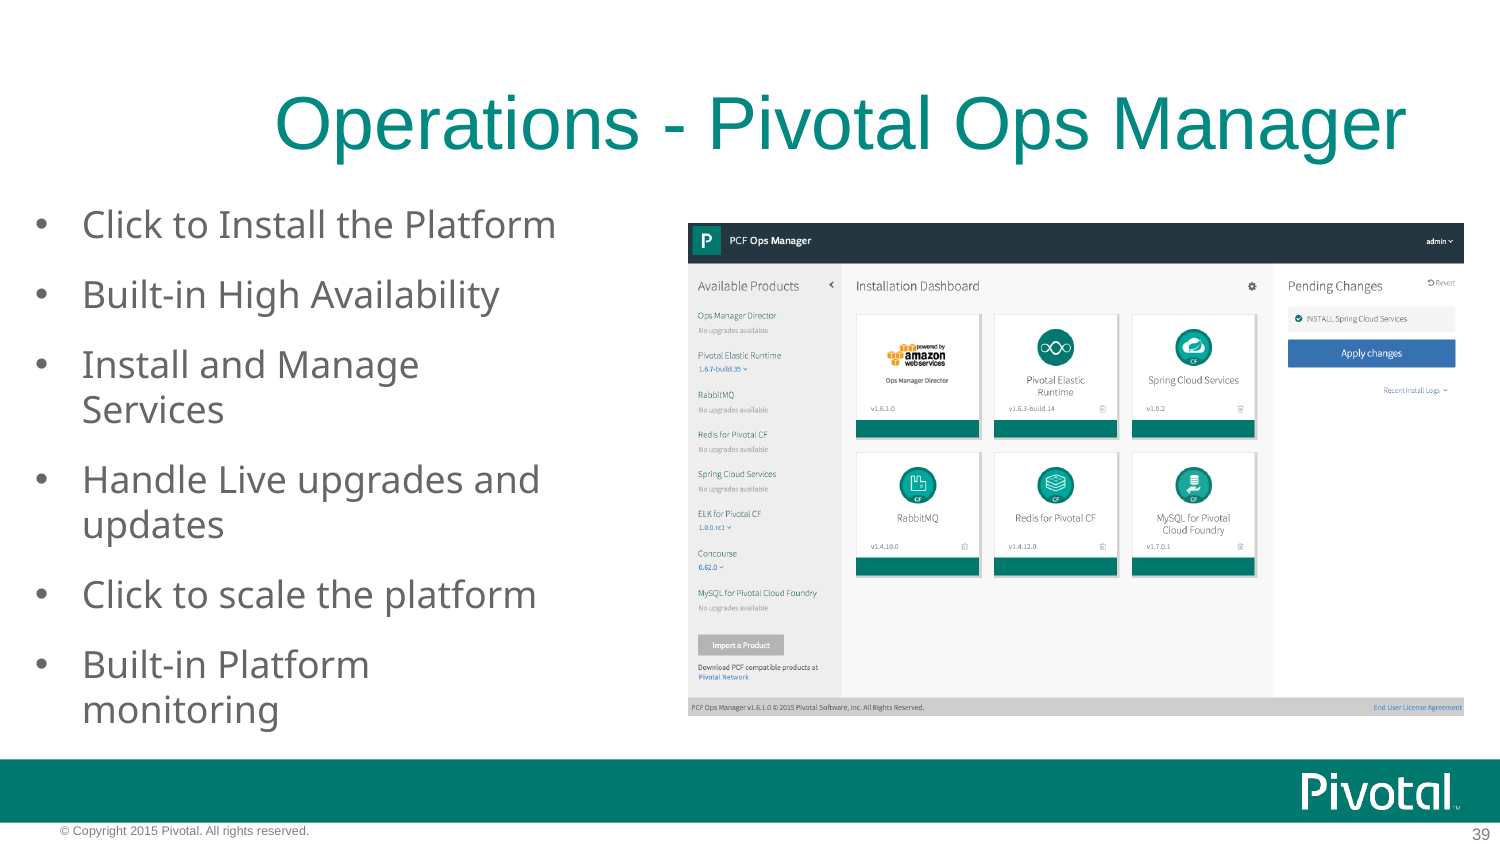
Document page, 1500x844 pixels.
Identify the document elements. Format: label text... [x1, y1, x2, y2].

picture [688, 223, 1464, 717]
title Operations - Pivotal Ops Manager [183, 66, 1500, 163]
text_box Click to Install the Platform Built-in High Availability Install and Manage Services Handle Live upgrades and updates Click to scale the platform Built-in Platform monitoring [19, 193, 576, 717]
picture [1302, 773, 1460, 810]
